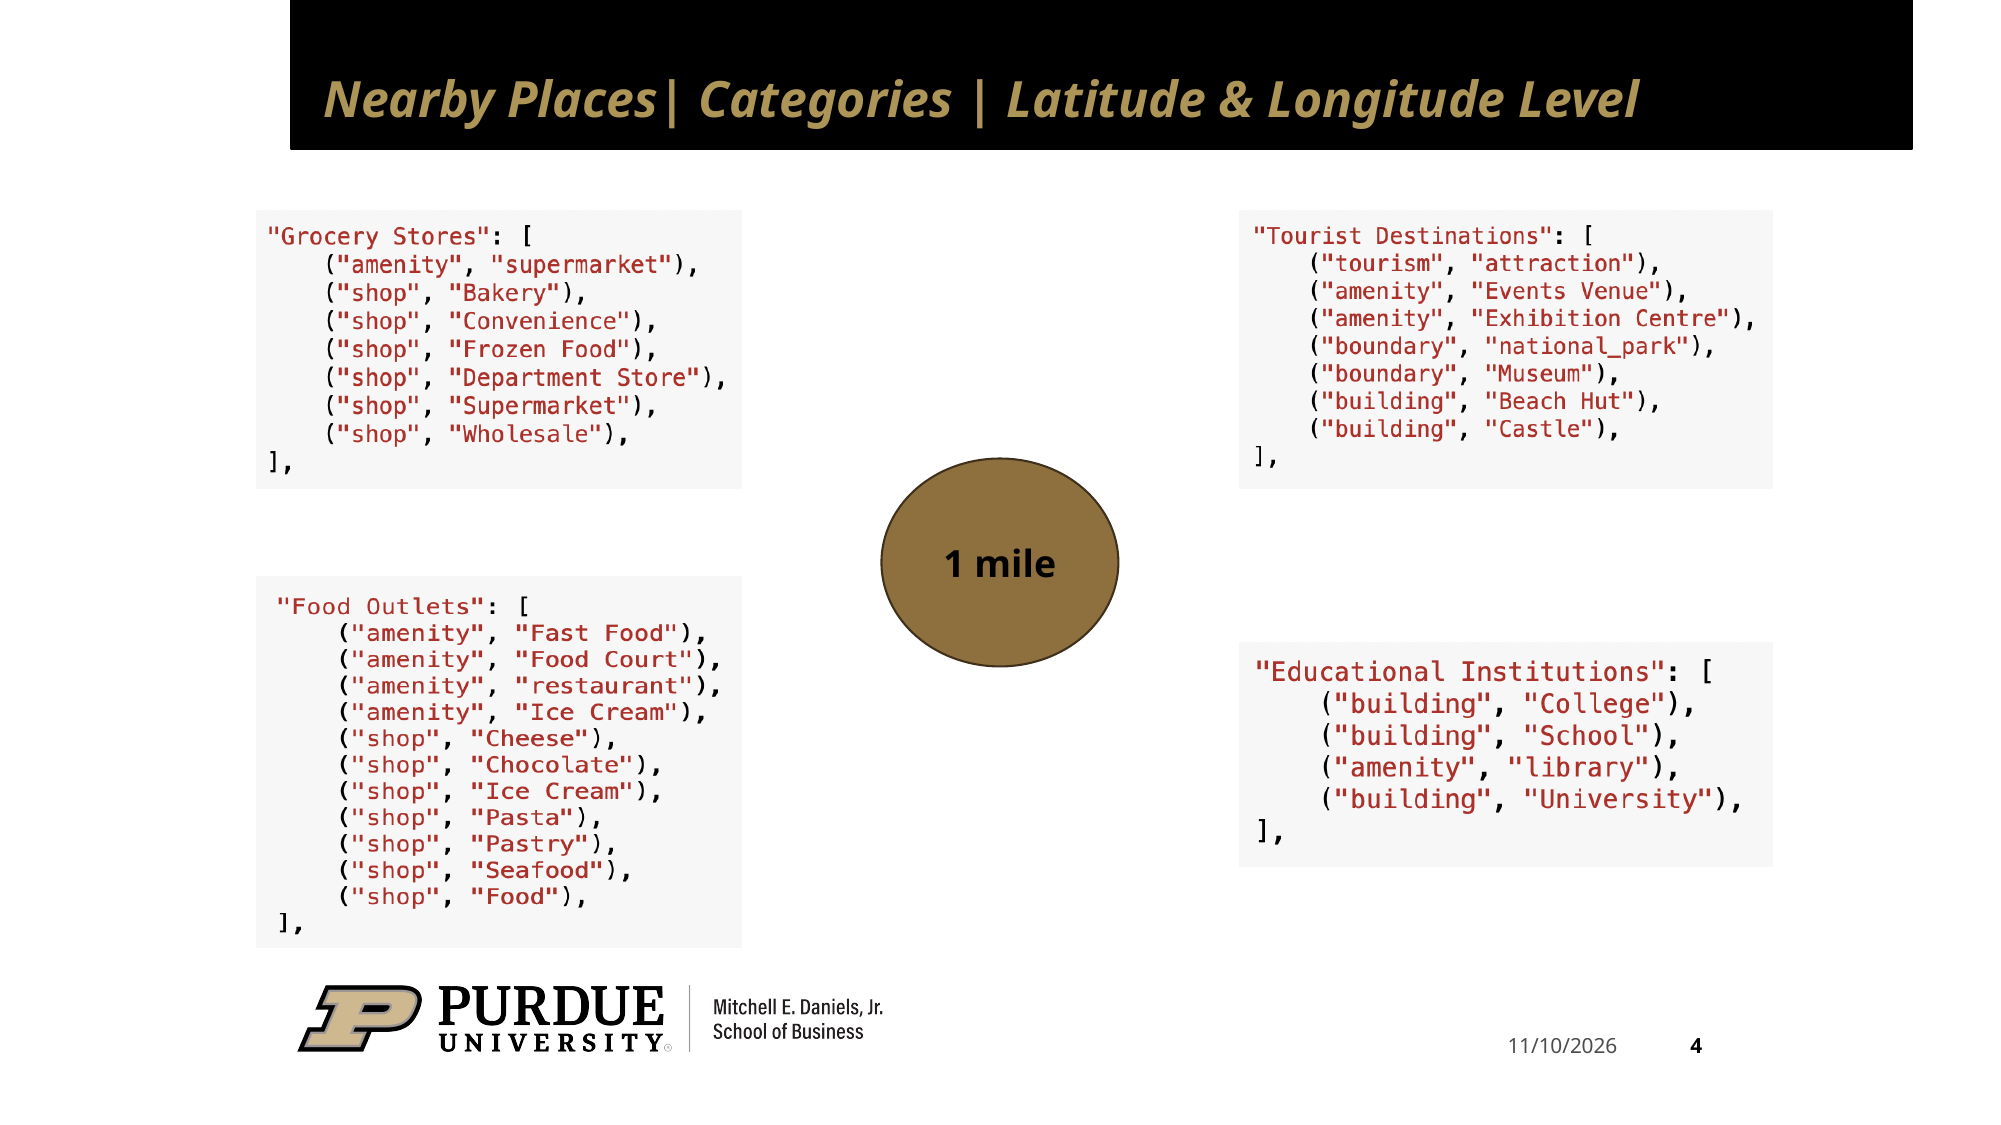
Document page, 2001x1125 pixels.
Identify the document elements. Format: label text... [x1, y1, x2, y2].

picture [256, 576, 742, 948]
picture [256, 210, 742, 489]
picture [1239, 642, 1773, 867]
picture [297, 982, 994, 1056]
text_box 1 mile [880, 457, 1120, 668]
picture [1239, 210, 1773, 489]
text_box Nearby Places| Categories | Latitude & Longitude Level [308, 59, 1895, 135]
slide_number 4 [1656, 1017, 1737, 1078]
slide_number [1464, 1020, 1632, 1074]
